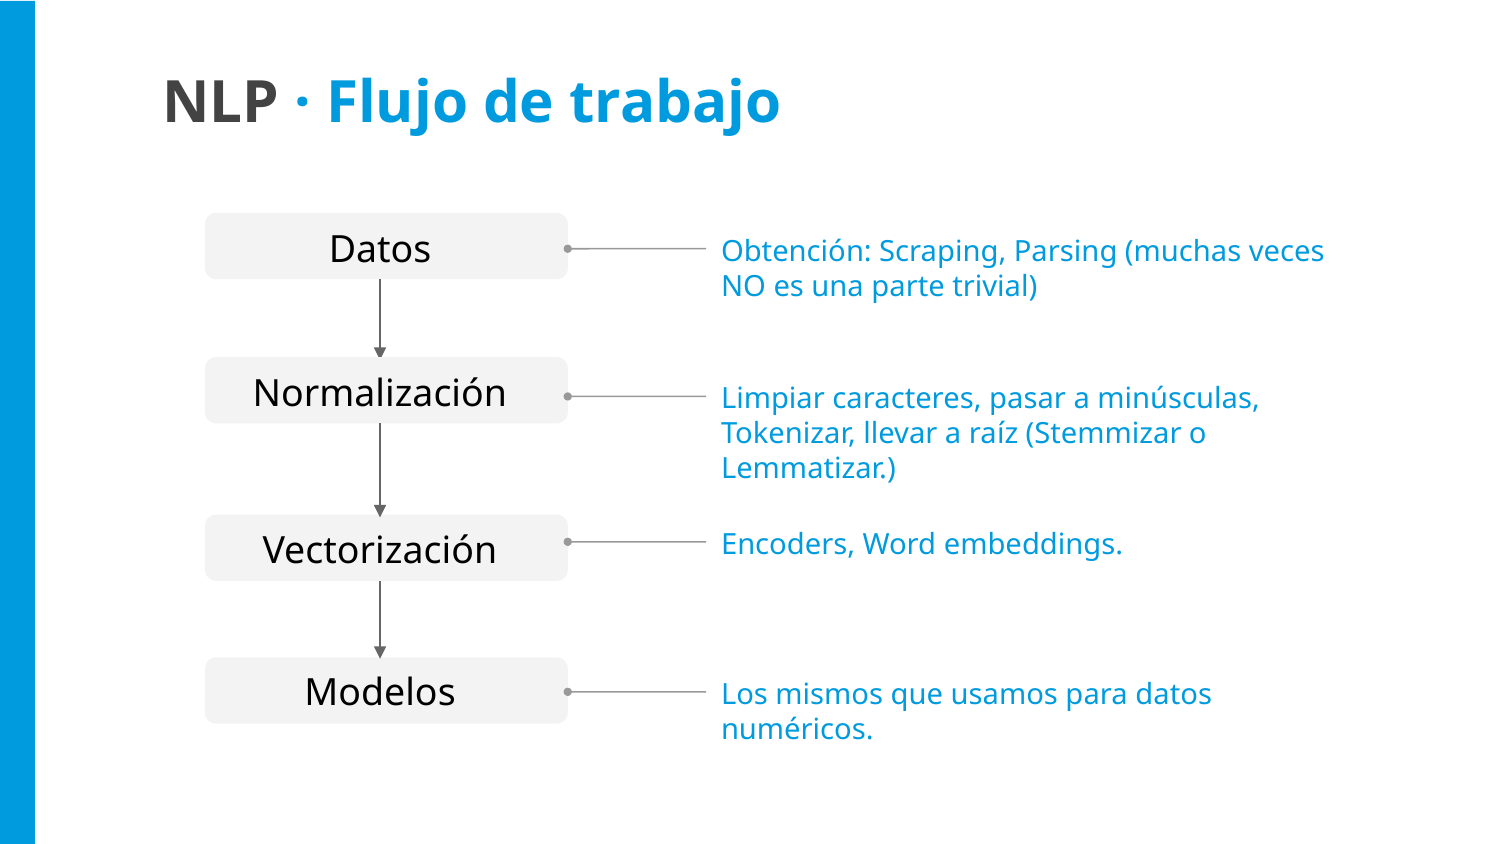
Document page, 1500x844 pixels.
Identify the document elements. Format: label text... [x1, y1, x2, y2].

text_box Encoders, Word embeddings. [706, 510, 1380, 574]
text_box Datos [249, 215, 511, 279]
text_box NLP · Flujo de trabajo [147, 49, 1350, 146]
text_box Obtención: Scraping, Parsing (muchas veces NO es una parte trivial) [706, 216, 1380, 281]
text_box [204, 212, 568, 280]
text_box Normalización [166, 359, 594, 424]
text_box Vectorización [180, 517, 580, 581]
text_box Limpiar caracteres, pasar a minúsculas, Tokenizar, llevar a raíz (Stemmizar o Lemmatizar.) [706, 364, 1380, 429]
text_box Modelos [147, 658, 613, 723]
text_box Los mismos que usamos para datos numéricos. [706, 660, 1380, 724]
